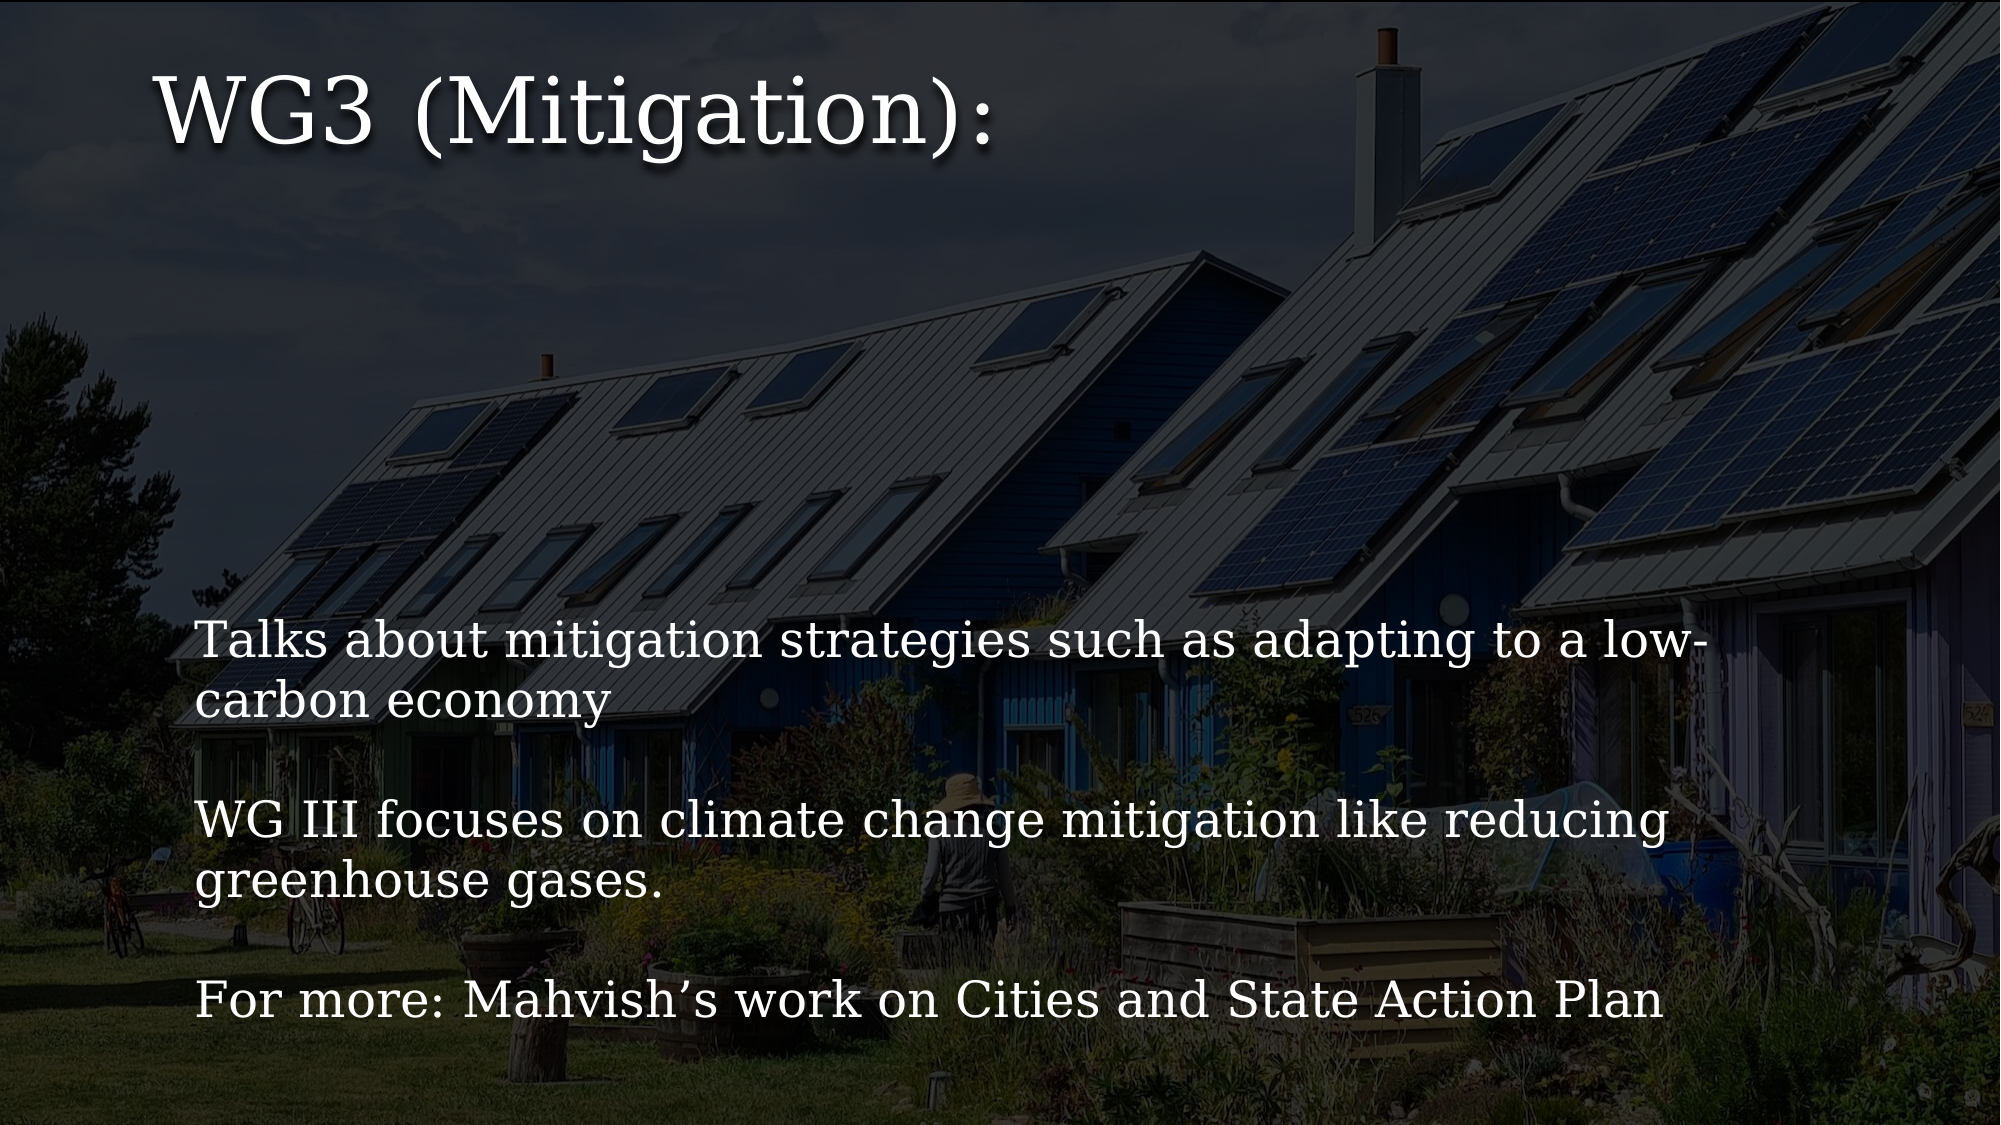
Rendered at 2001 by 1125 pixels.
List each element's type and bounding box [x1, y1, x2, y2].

picture [0, 2, 2000, 1125]
text_box [68, 448, 1794, 1125]
